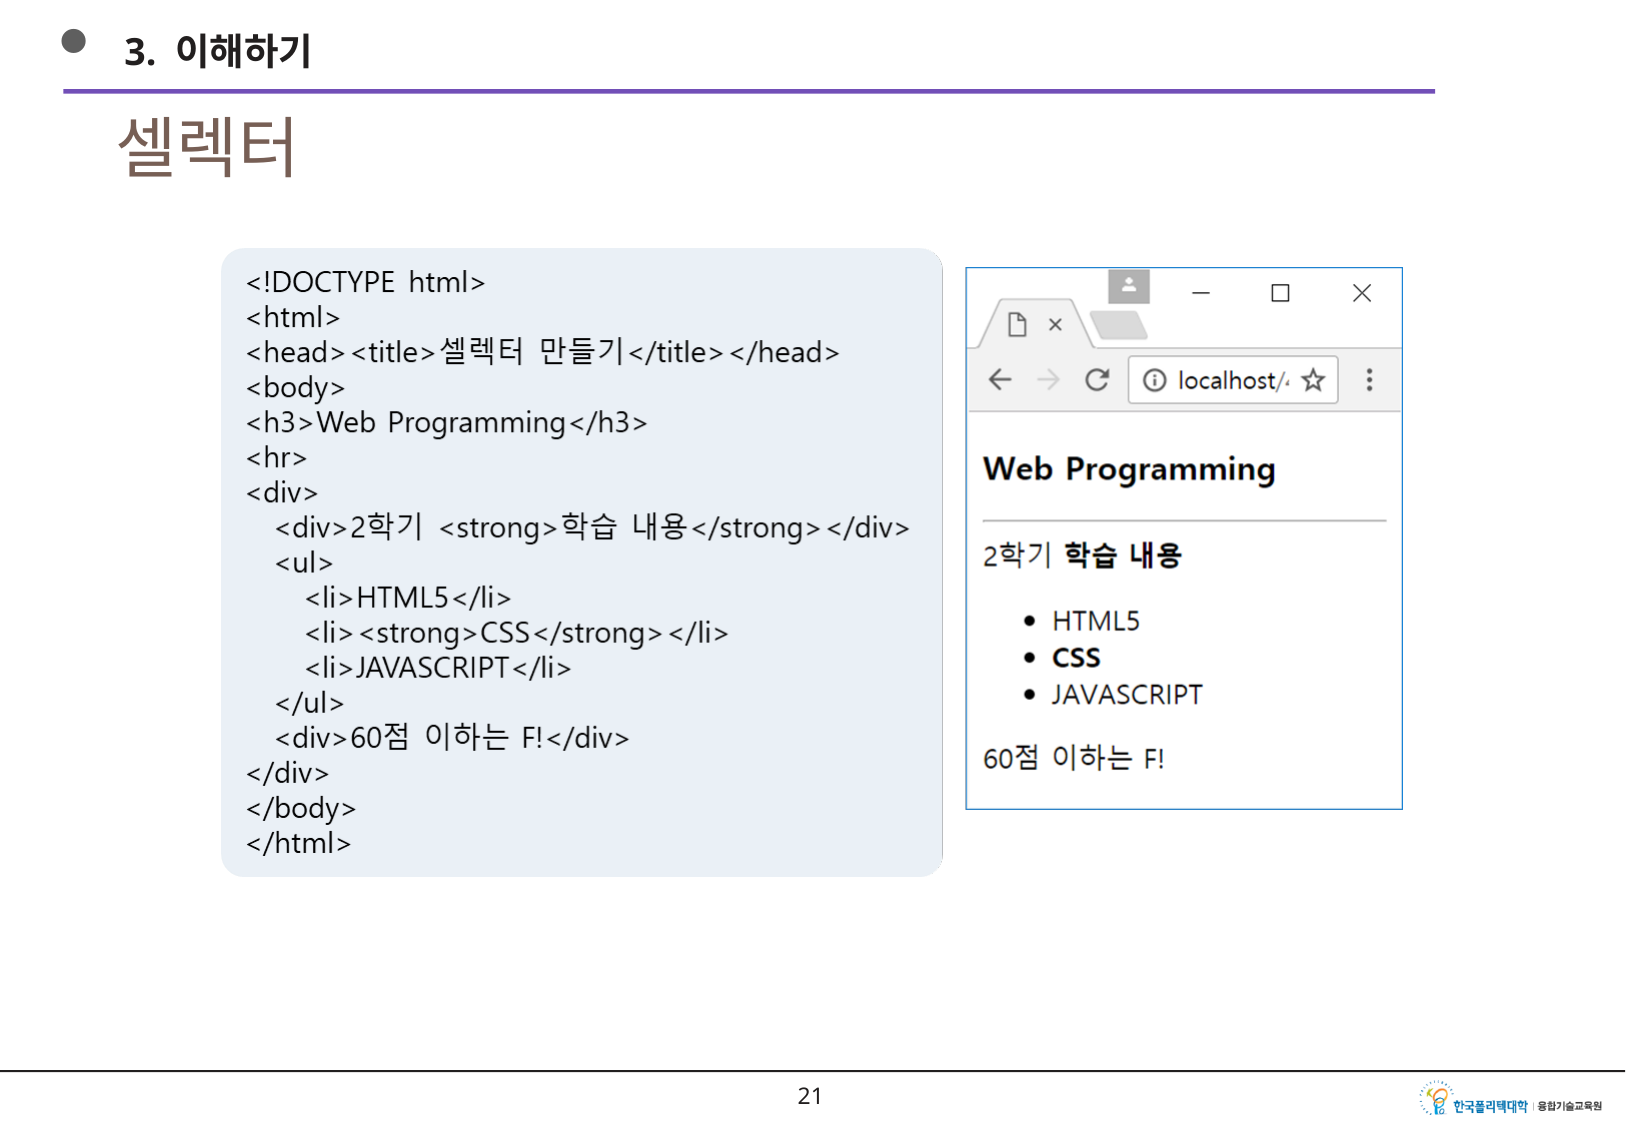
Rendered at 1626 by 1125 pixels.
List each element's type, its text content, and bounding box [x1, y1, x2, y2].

text_box [44, 0, 1604, 114]
text_box 3. 이해하기 [109, 20, 943, 90]
picture [221, 248, 1404, 877]
picture [1415, 1076, 1604, 1118]
text_box 20 [765, 1072, 857, 1123]
text_box 셀렉터 [100, 90, 1438, 202]
